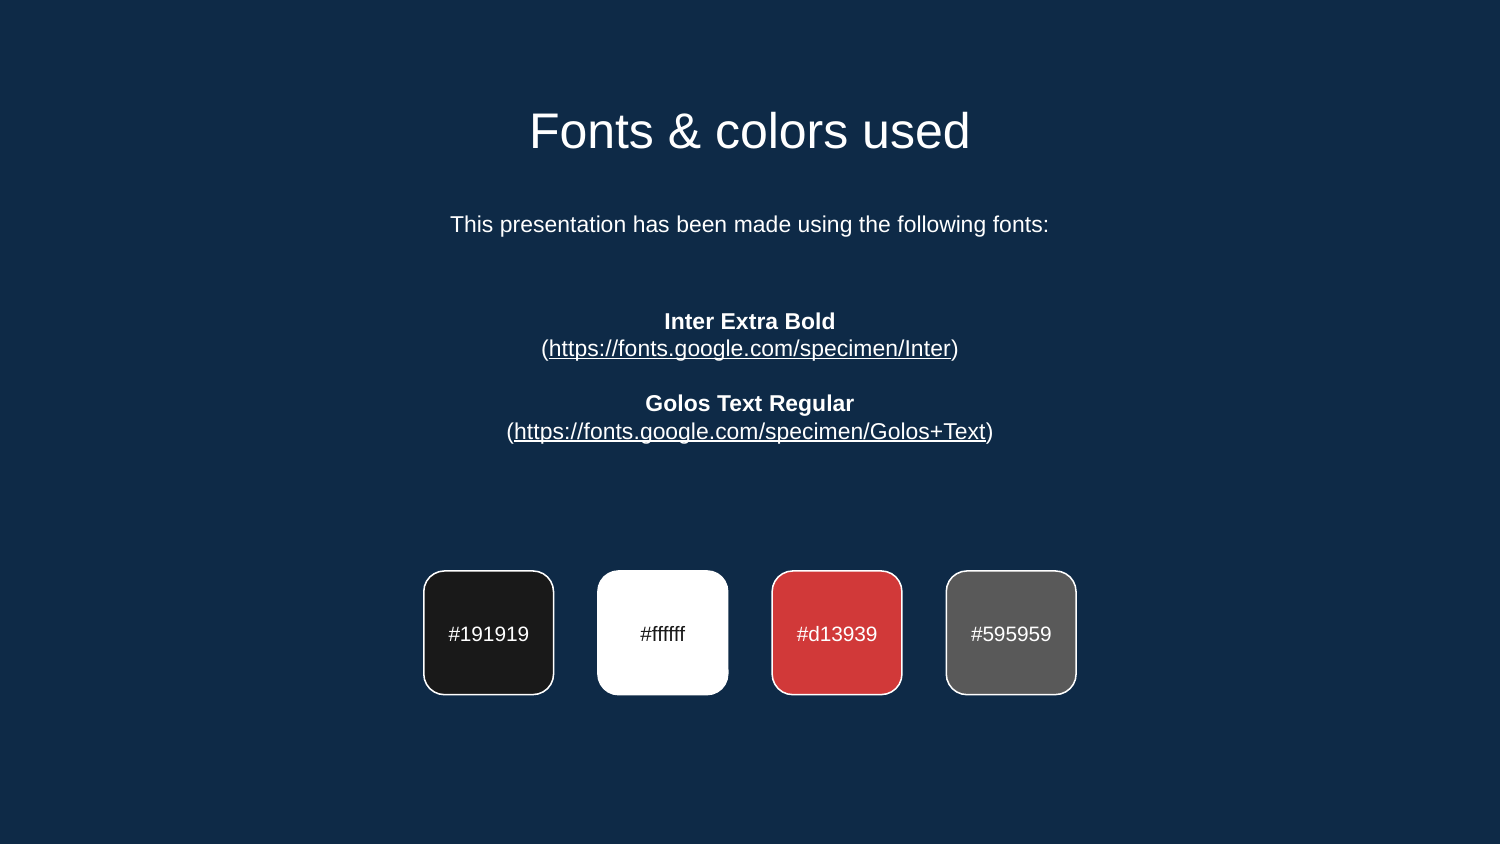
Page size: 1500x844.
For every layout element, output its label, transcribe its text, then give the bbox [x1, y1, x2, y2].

text_box [946, 669, 1077, 695]
text_box This presentation has been made using the following fonts: Inter Extra Bold (https://fonts.google.com/specimen/Inter) Golos Text Regular (https://fonts.google.com/specimen/Golos+Text) [118, 194, 1382, 436]
text_box [423, 570, 554, 596]
text_box [772, 669, 902, 695]
text_box [423, 669, 554, 695]
text_box #ffffff [597, 596, 728, 669]
text_box [772, 570, 902, 596]
text_box [597, 669, 728, 695]
text_box #d13939 [772, 596, 902, 669]
text_box [946, 570, 1077, 596]
text_box [597, 570, 728, 596]
title Fonts & colors used [118, 83, 1382, 163]
text_box #595959 [946, 596, 1077, 669]
text_box #191919 [423, 596, 554, 669]
